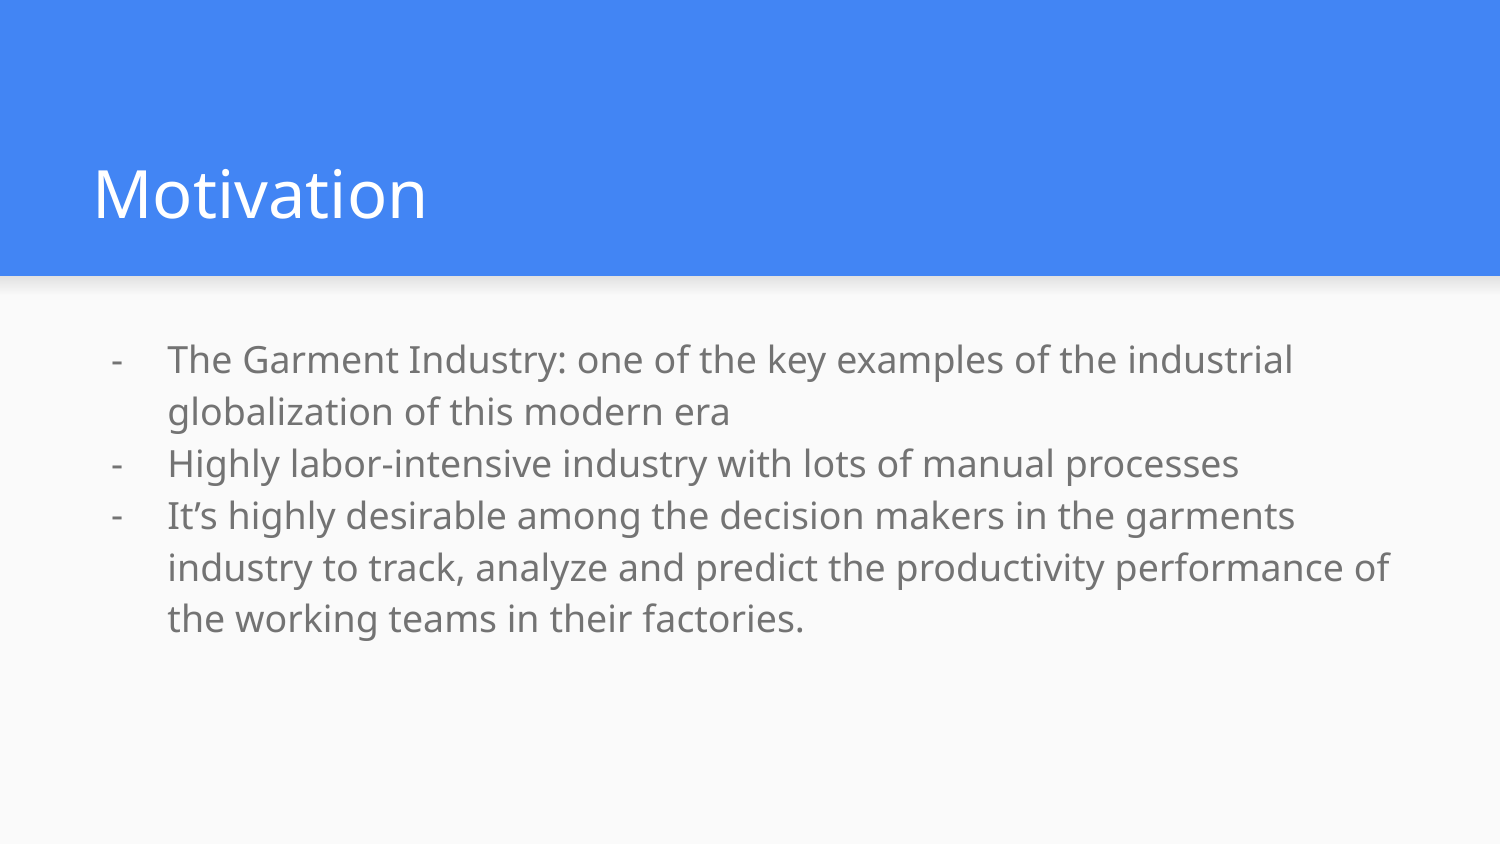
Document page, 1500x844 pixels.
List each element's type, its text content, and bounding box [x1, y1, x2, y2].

list The Garment Industry: one of the key examples of the industrial globalization of this modern era Highly labor-intensive industry with lots of manual processes It’s highly desirable among the decision makers in the garments industry to track, analyze and predict the productivity performance of the working teams in their factories. [77, 314, 1427, 760]
title Motivation [77, 121, 1427, 248]
